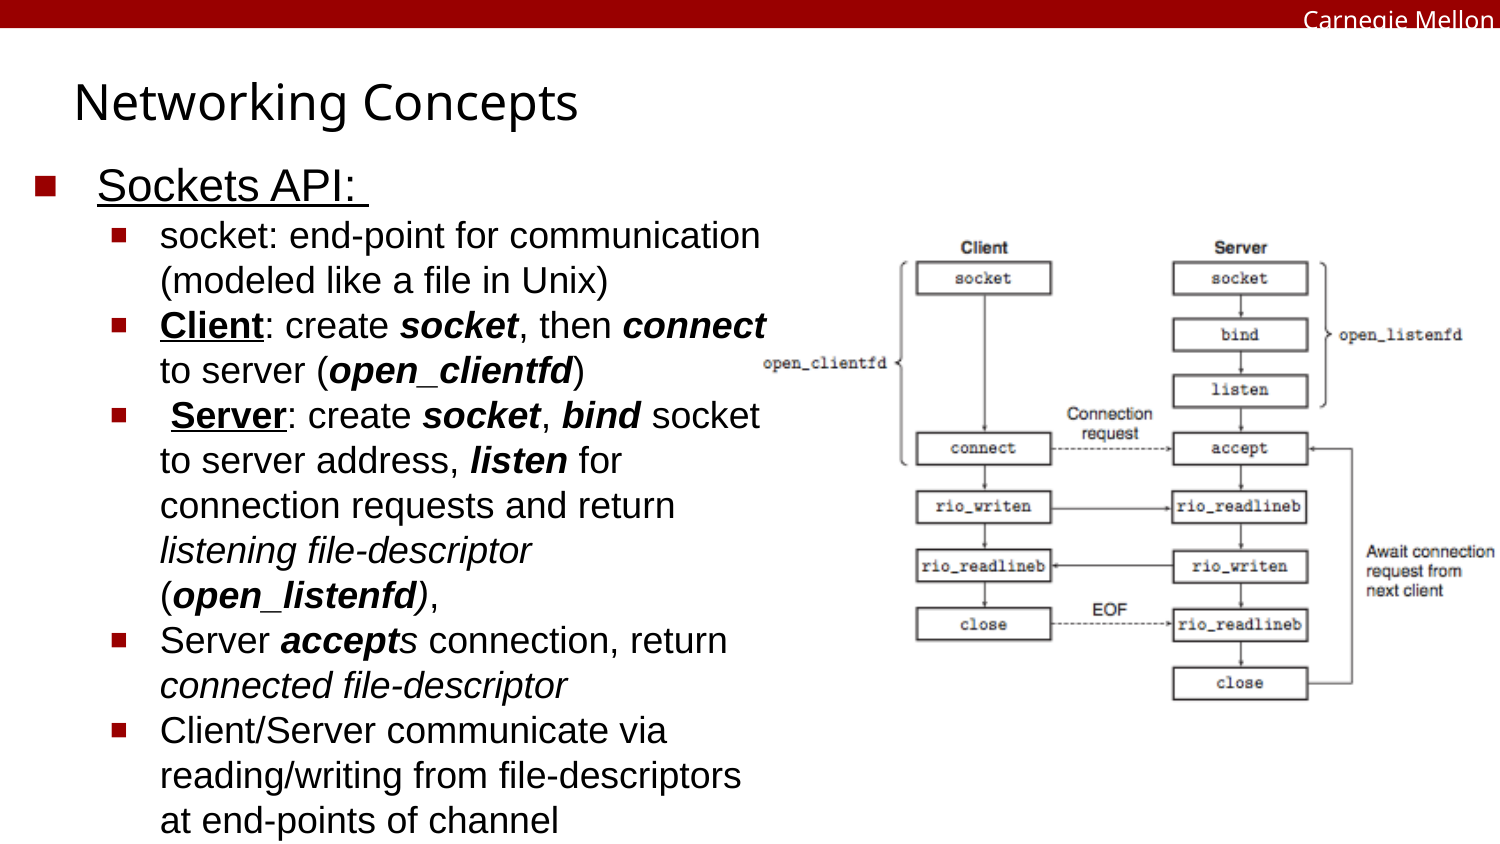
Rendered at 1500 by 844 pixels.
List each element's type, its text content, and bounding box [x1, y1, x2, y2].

picture [731, 223, 1500, 716]
list Sockets API: socket: end-point for communication (modeled like a file in Unix) Client: create socket, then connect to server (open_clientfd) Server: create socket, bind socket to server address, listen for connection requests and return listening file-descriptor (open_listenfd), Server accepts connection, return connected file-descriptor Client/Server communicate via reading/writing from file-descriptors at end-points of channel [0, 140, 794, 844]
title Networking Concepts [58, 32, 1305, 169]
